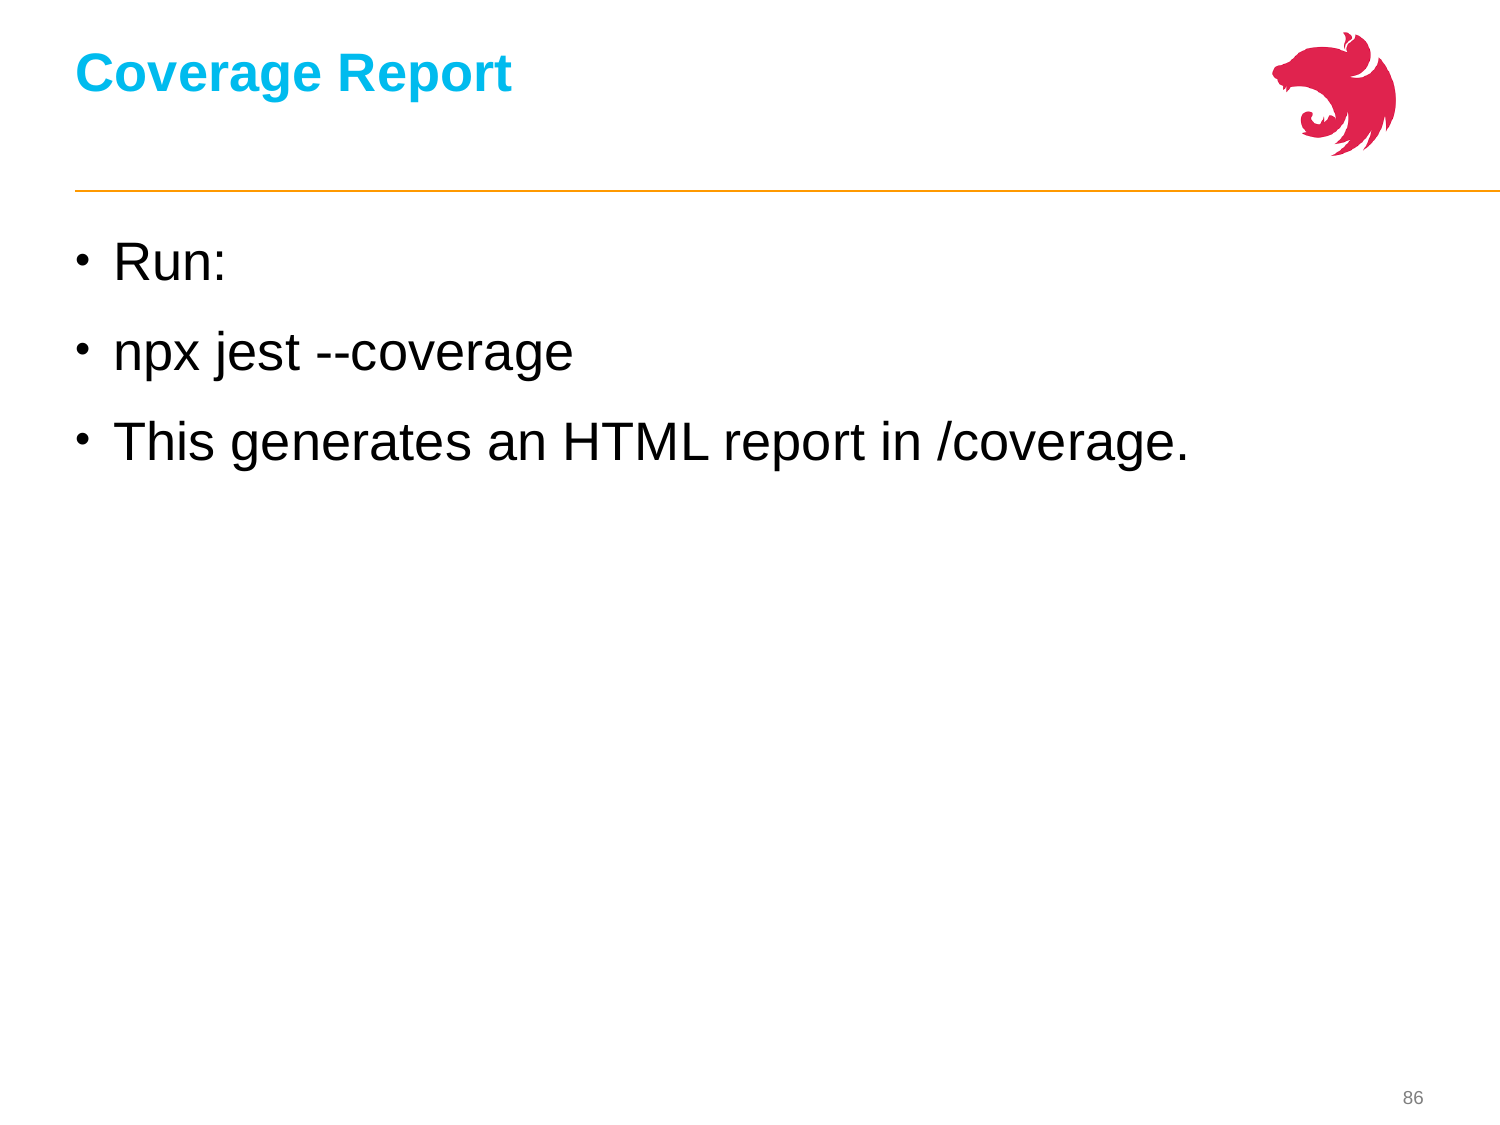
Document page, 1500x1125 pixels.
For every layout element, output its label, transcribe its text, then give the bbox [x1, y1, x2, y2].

list Run: npx jest --coverage This generates an HTML report in /coverage. [75, 226, 1425, 1053]
title Coverage Report [75, 27, 1422, 157]
